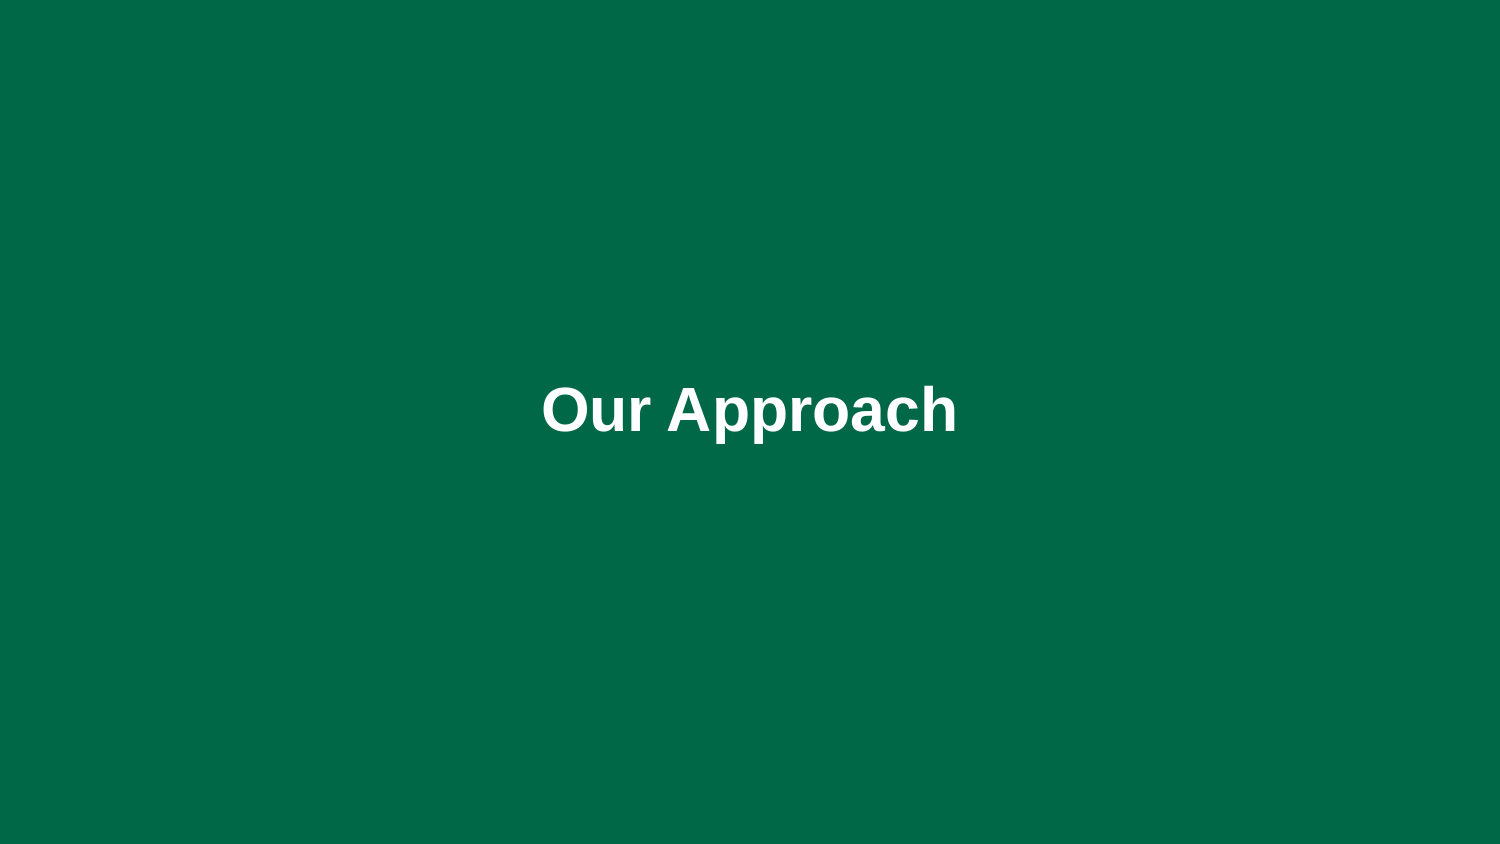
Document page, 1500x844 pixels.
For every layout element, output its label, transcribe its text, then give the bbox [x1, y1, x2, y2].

title Our Approach [103, 329, 1397, 493]
